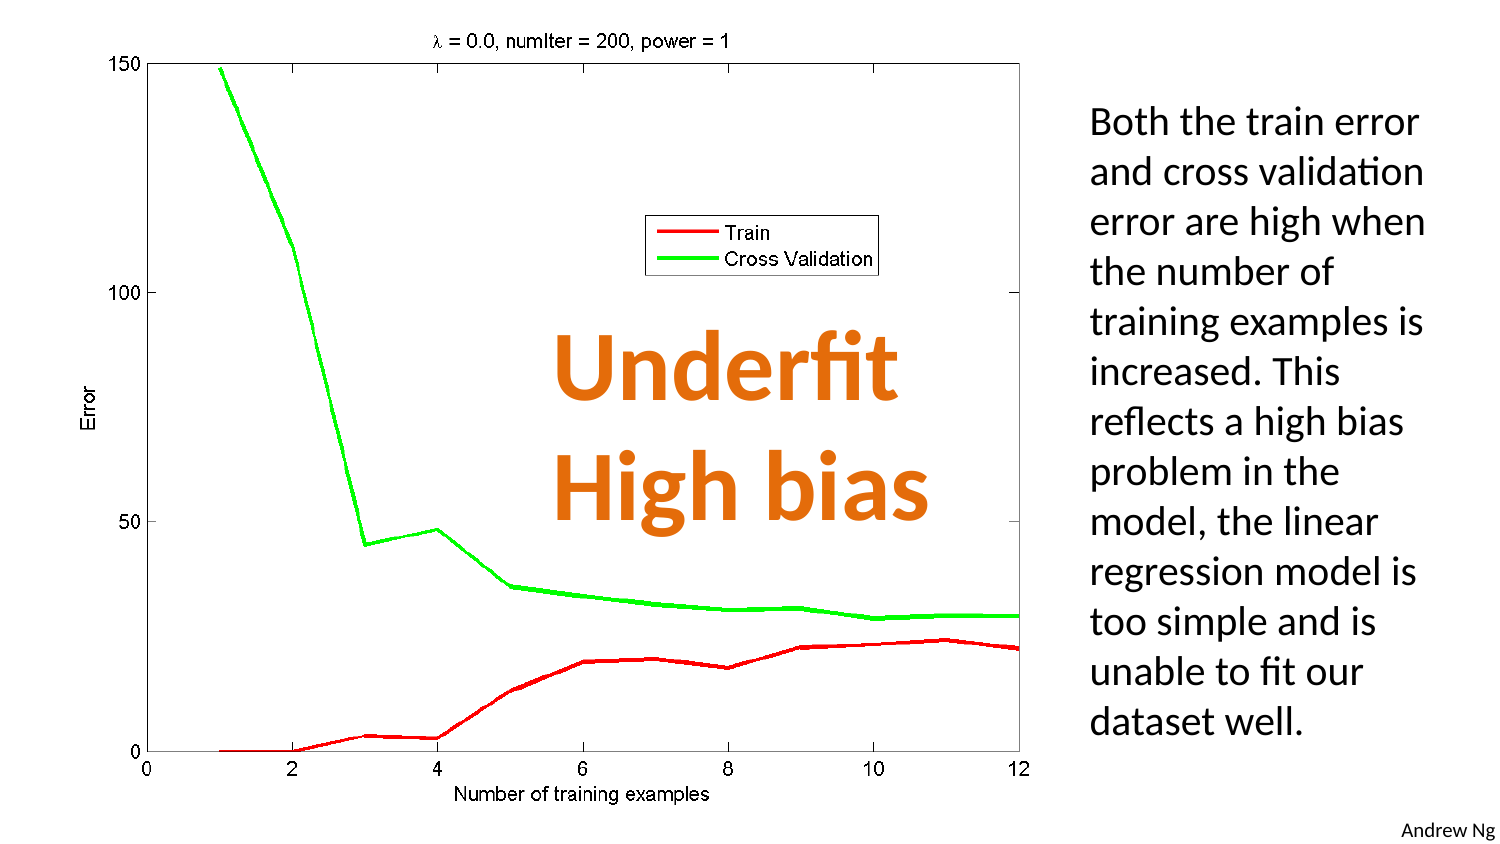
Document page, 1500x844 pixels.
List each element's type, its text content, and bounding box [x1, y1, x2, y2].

text_box Both the train error and cross validation error are high when the number of training examples is increased. This reflects a high bias problem in the model, the linear regression model is too simple and is unable to fit our dataset well. [1129, 86, 1450, 752]
picture [0, 0, 1126, 844]
